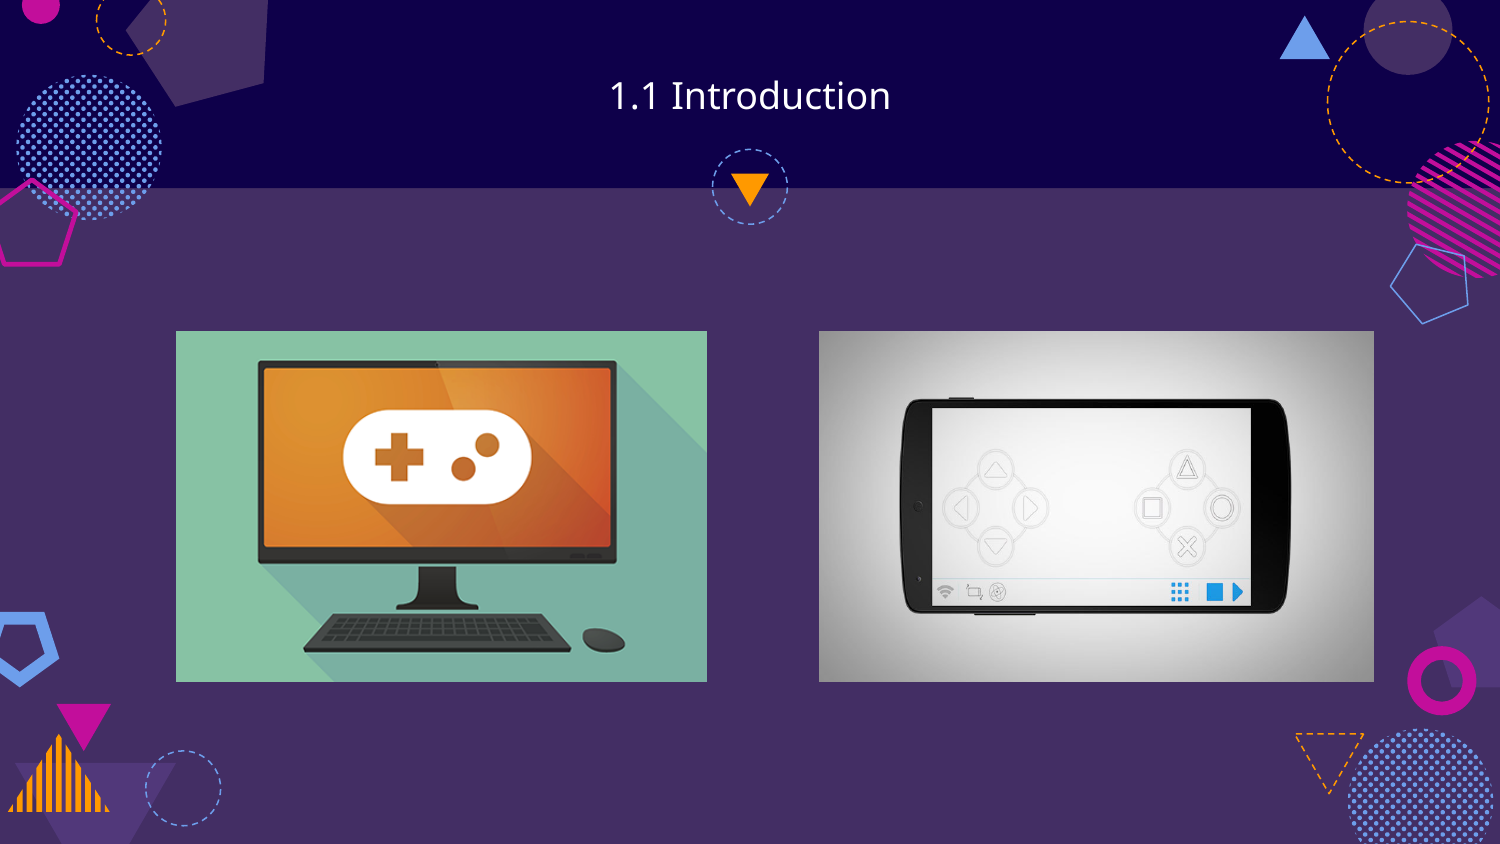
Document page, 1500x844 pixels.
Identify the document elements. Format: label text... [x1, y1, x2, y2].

picture [176, 331, 708, 682]
picture [819, 331, 1375, 682]
title 1.1 Introduction [335, 0, 1165, 189]
